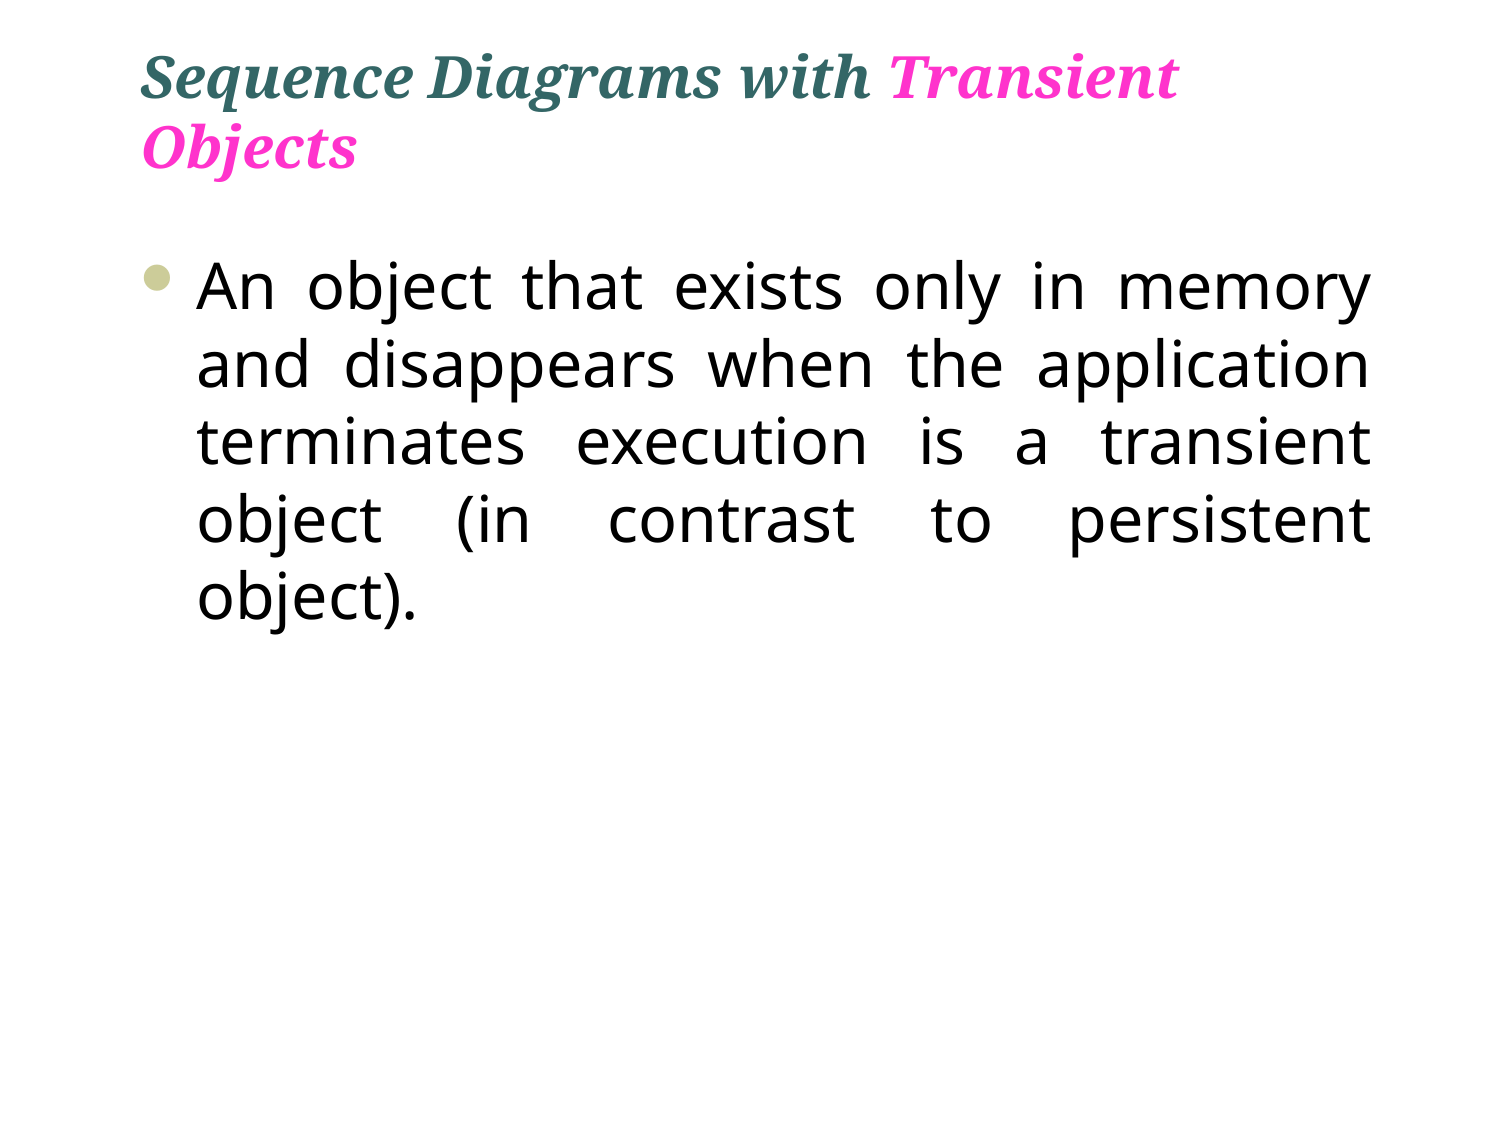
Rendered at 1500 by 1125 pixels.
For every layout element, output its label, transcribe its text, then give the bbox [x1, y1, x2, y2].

list An object that exists only in memory and disappears when the application terminates execution is a transient object (in contrast to persistent object). [125, 237, 1388, 900]
title Sequence Diagrams with Transient Objects [125, 0, 1388, 188]
